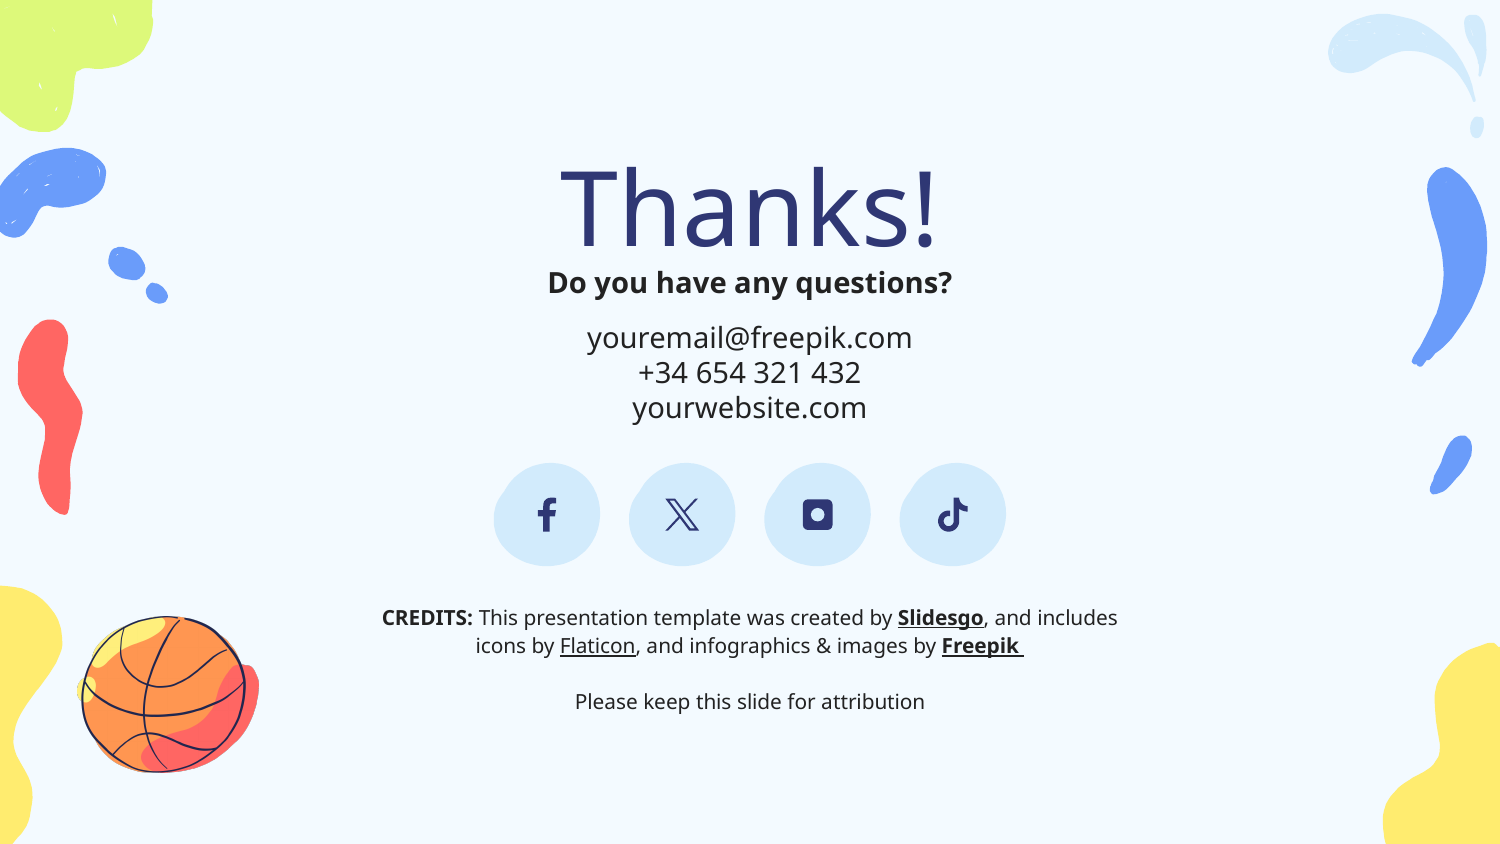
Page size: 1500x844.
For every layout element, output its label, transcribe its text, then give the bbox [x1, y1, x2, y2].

text_box [899, 462, 1007, 567]
text_box Please keep this slide for attribution [355, 673, 1145, 717]
text_box [493, 462, 601, 567]
text_box [764, 462, 871, 567]
text_box [629, 462, 736, 567]
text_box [802, 499, 833, 531]
title Thanks! [385, 127, 1115, 248]
picture [77, 616, 259, 774]
text_box [537, 497, 557, 532]
text_box [665, 498, 700, 531]
subtitle Do you have any questions? youremail@freepik.com +34 654 321 432 yourwebsite.com [385, 248, 1115, 423]
text_box [938, 497, 968, 532]
